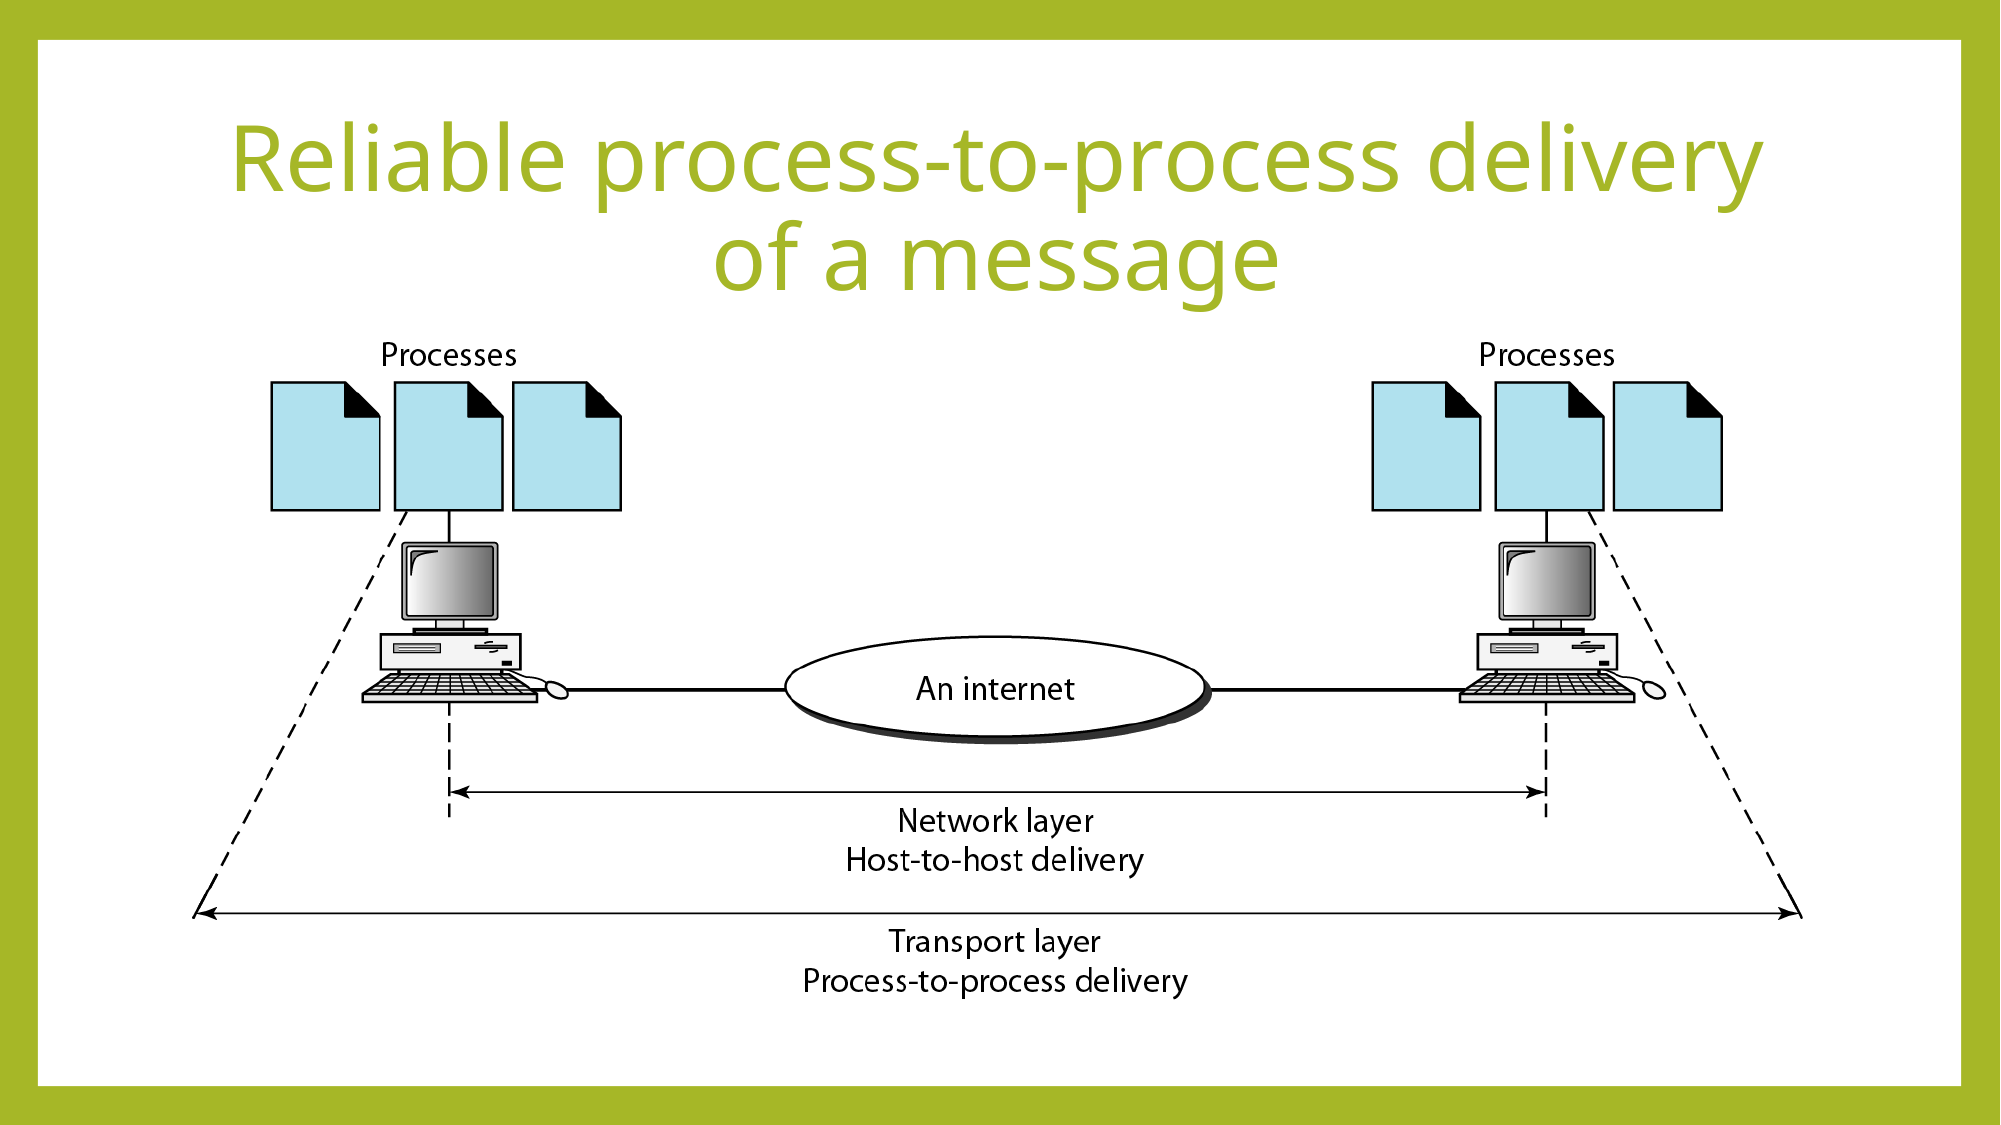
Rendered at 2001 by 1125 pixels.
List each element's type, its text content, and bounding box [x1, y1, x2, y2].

title Reliable process-to-process delivery of a message [187, 99, 1808, 323]
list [191, 337, 1803, 1001]
